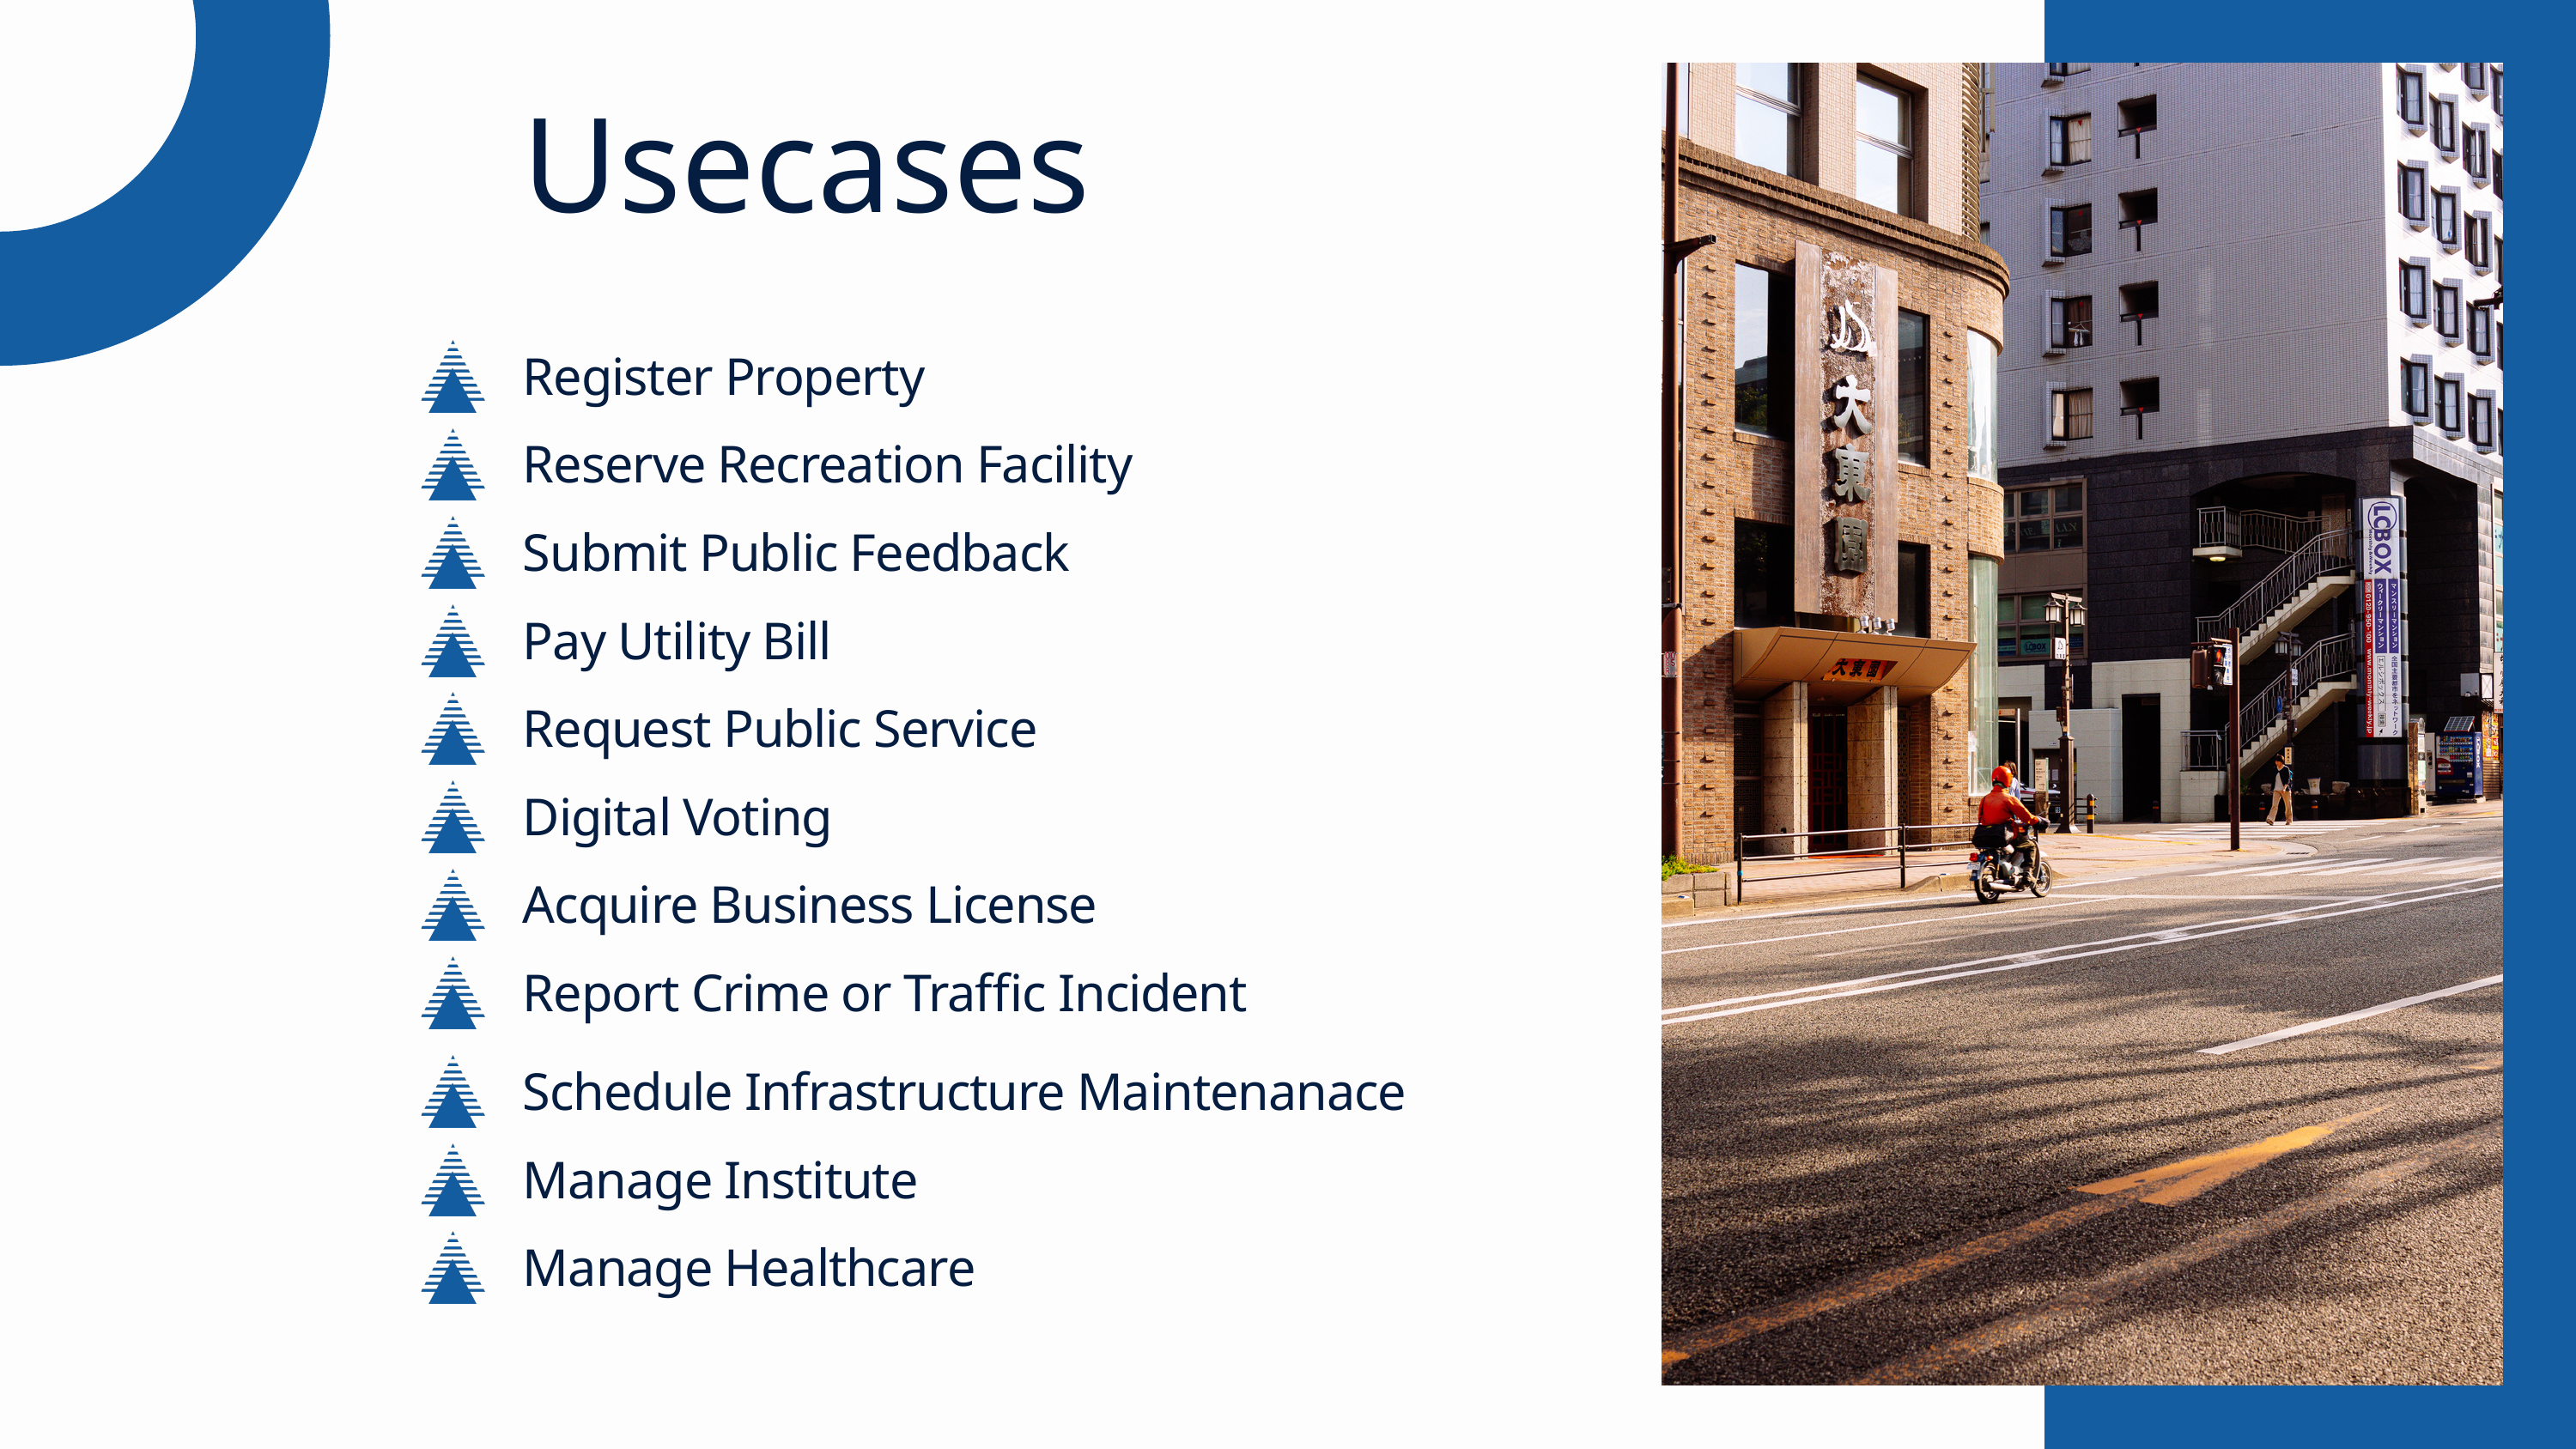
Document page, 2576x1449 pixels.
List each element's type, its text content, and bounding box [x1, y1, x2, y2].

text_box Usecases [522, 55, 1179, 239]
text_box Submit Public Feedback [522, 510, 1179, 582]
text_box [1662, 63, 2041, 1386]
text_box Digital Voting [522, 773, 1143, 846]
text_box [421, 692, 485, 765]
text_box [421, 780, 485, 853]
text_box [421, 1055, 485, 1128]
text_box [421, 956, 485, 1029]
text_box Manage Healthcare [522, 1225, 1169, 1297]
text_box [421, 340, 485, 413]
text_box Report Crime or Traffic Incident [522, 950, 1368, 1022]
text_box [2044, 0, 2576, 1449]
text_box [0, 0, 264, 300]
text_box [421, 604, 485, 677]
text_box Manage Institute [522, 1137, 1143, 1209]
text_box Acquire Business License [522, 862, 1169, 934]
text_box [421, 428, 485, 500]
text_box Schedule Infrastructure Maintenanace [522, 1049, 1475, 1121]
text_box Reserve Recreation Facility [522, 421, 1296, 494]
text_box [421, 516, 485, 589]
text_box [421, 869, 485, 941]
text_box Request Public Service [522, 686, 1169, 758]
text_box [421, 1231, 485, 1304]
text_box [421, 1143, 485, 1216]
text_box Register Property [522, 333, 1054, 406]
text_box Pay Utility Bill [522, 597, 1143, 670]
